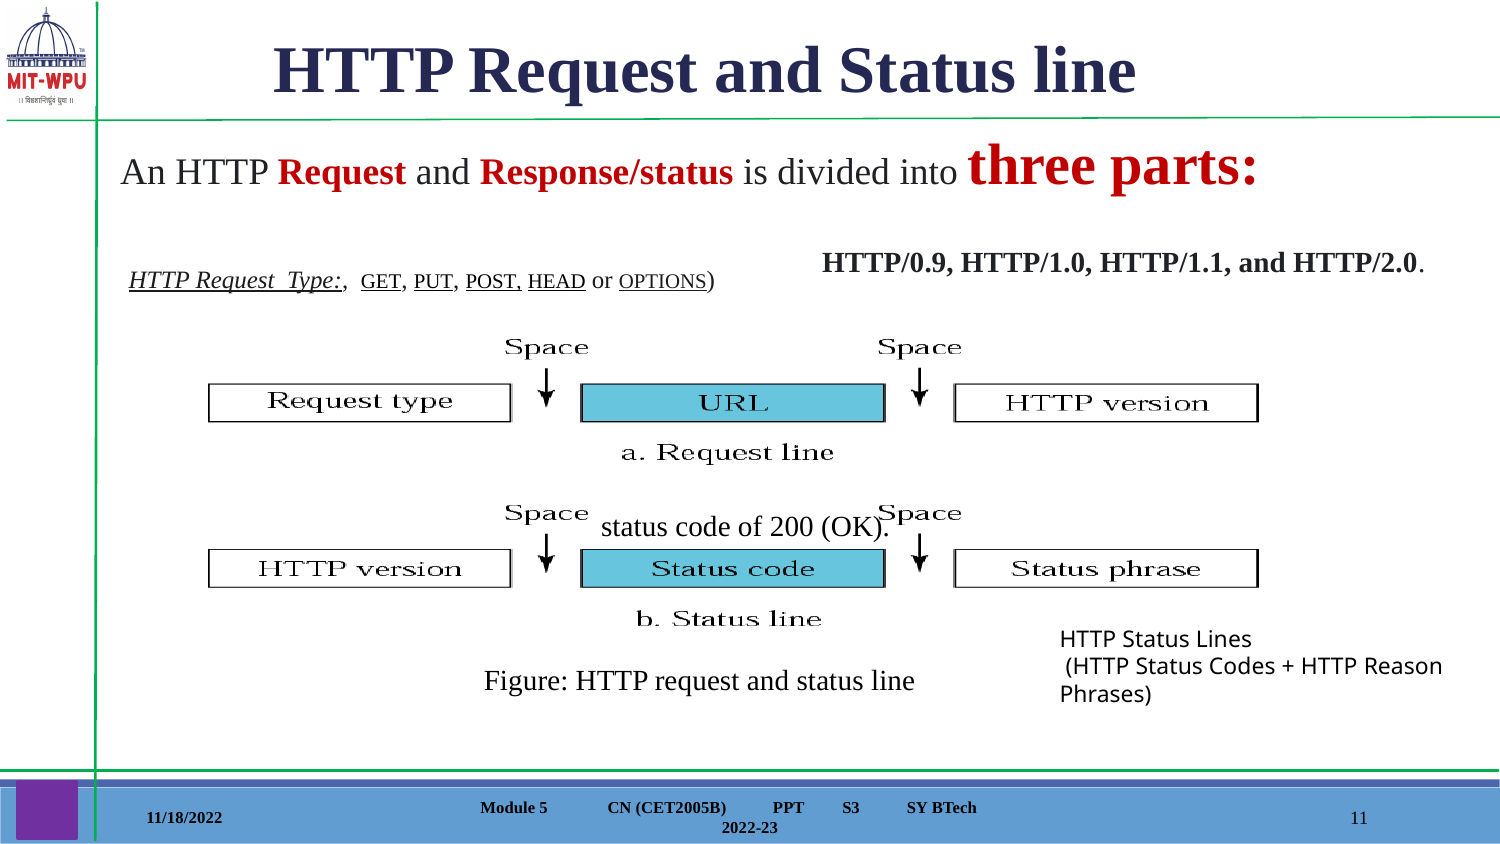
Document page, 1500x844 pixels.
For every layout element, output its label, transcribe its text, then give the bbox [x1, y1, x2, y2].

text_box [94, 111, 98, 770]
picture [6, 7, 96, 106]
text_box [102, 116, 1500, 121]
text_box An HTTP Request and Response/status is divided into three parts: [105, 130, 1288, 204]
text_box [94, 780, 98, 842]
slide_number ‹#› [1218, 794, 1380, 840]
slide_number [135, 794, 440, 840]
text_box Figure: HTTP request and status line [135, 645, 1265, 746]
title HTTP Request and Status line [262, 35, 1500, 112]
text_box Port 58000CP port 58000 uses the Transmission Control Protocol. [105, 121, 1288, 125]
text_box HTTP Status Lines (HTTP Status Codes + HTTP Reason Phrases) [1044, 616, 1470, 715]
picture [207, 334, 1259, 632]
footer Module 5 CN (CET2005B) PPT S3 SY BTech 2022-23 [453, 794, 1047, 840]
text_box HTTP/0.9, HTTP/1.0, HTTP/1.1, and HTTP/2.0. [807, 236, 1458, 287]
text_box HTTP Request Type:, GET, PUT, POST, HEAD or OPTIONS) [113, 256, 751, 301]
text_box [6, 116, 89, 121]
text_box [17, 782, 76, 839]
